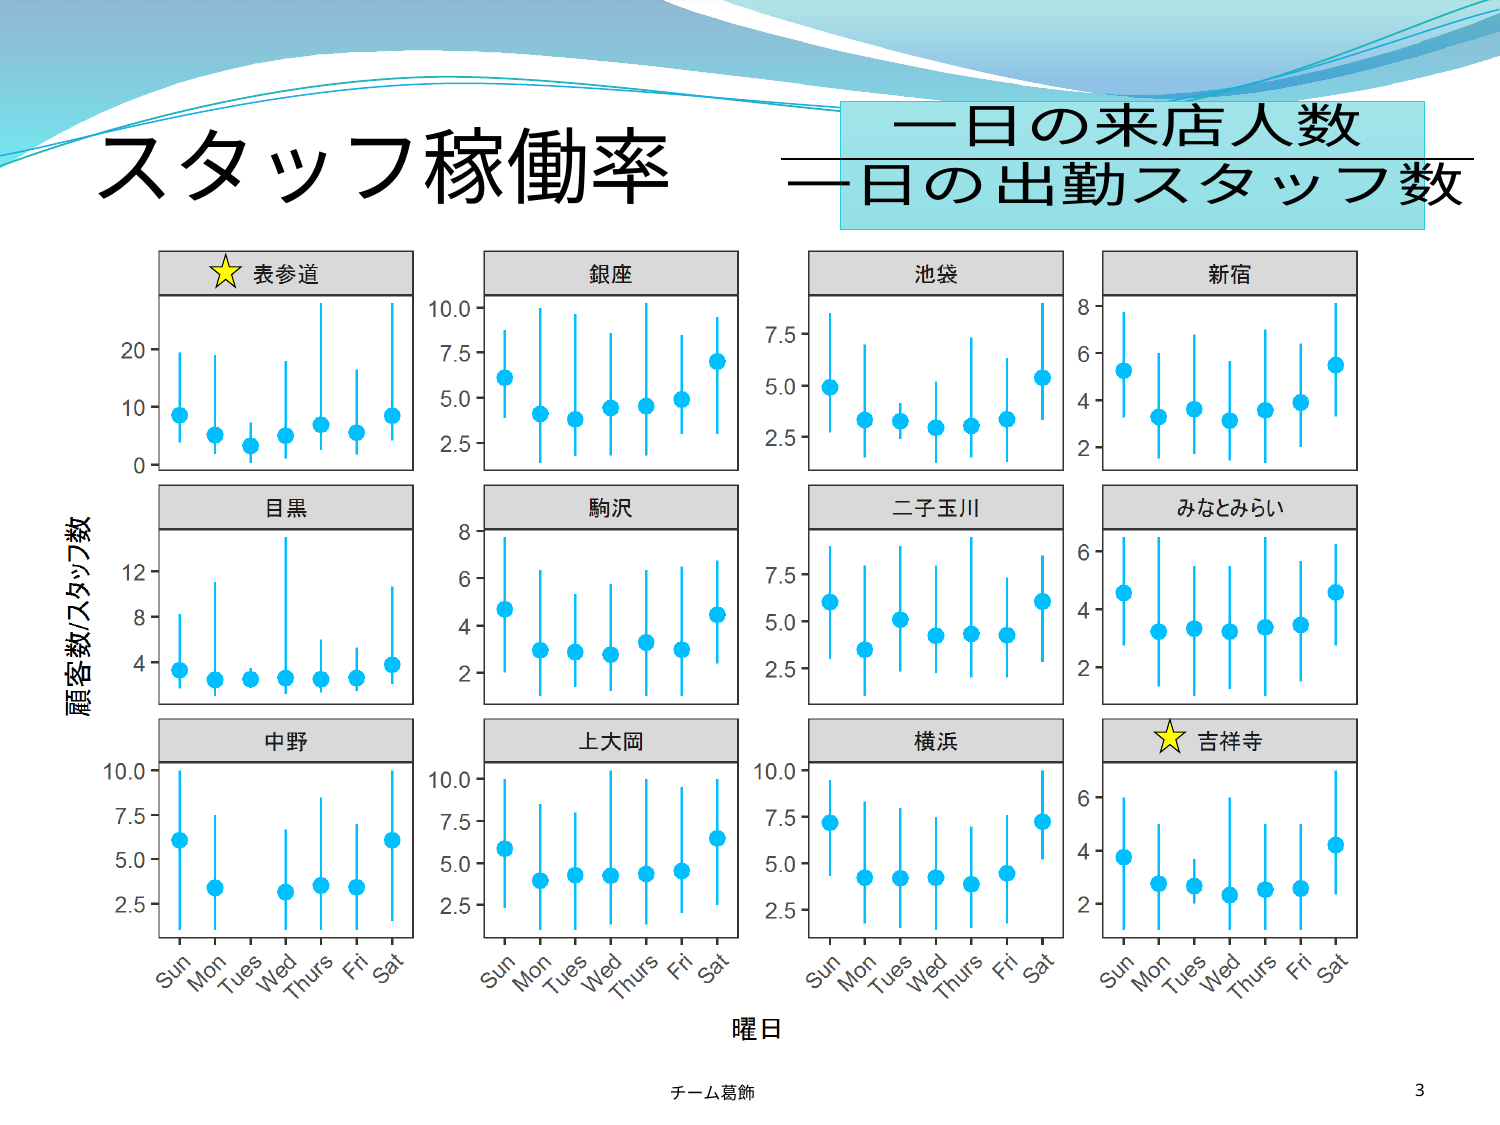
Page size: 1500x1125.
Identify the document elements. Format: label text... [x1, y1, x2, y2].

picture [54, 237, 1371, 1051]
footer チーム葛飾 [437, 1051, 988, 1103]
slide_number 3 [1299, 1042, 1425, 1103]
title スタッフ稼働率 [75, 76, 1425, 265]
